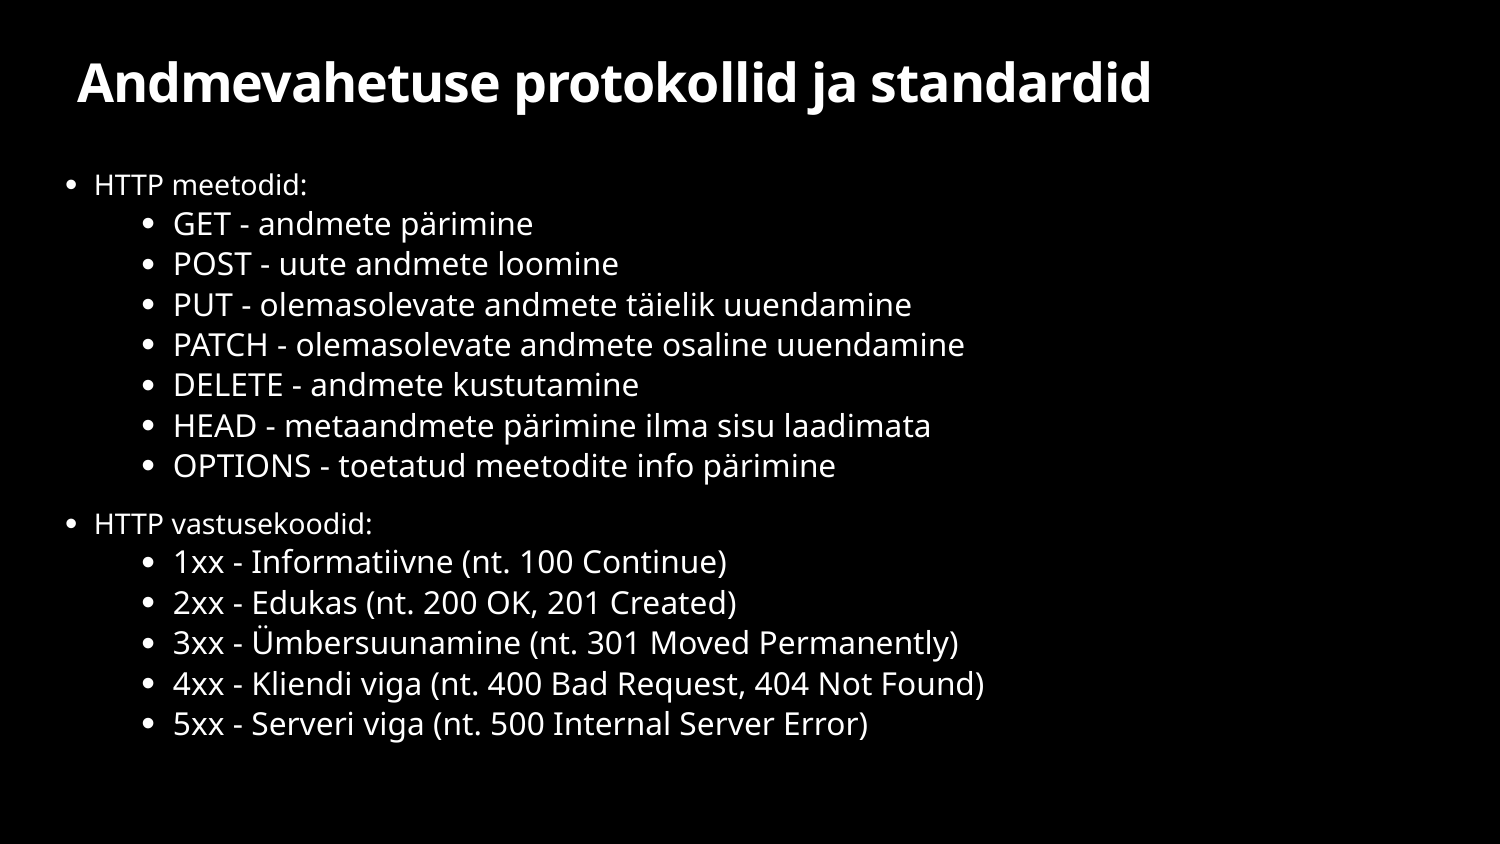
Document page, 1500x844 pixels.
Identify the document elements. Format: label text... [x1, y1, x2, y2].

list HTTP meetodid: GET - andmete pärimine POST - uute andmete loomine PUT - olemasolevate andmete täielik uuendamine PATCH - olemasolevate andmete osaline uuendamine DELETE - andmete kustutamine HEAD - metaandmete pärimine ilma sisu laadimata OPTIONS - toetatud meetodite info pärimine HTTP vastusekoodid: 1xx - Informatiivne (nt. 100 Continue) 2xx - Edukas (nt. 200 OK, 201 Created) 3xx - Ümbersuunamine (nt. 301 Moved Permanently) 4xx - Kliendi viga (nt. 400 Bad Request, 404 Not Found) 5xx - Serveri viga (nt. 500 Internal Server Error) [61, 167, 1463, 794]
title Andmevahetuse protokollid ja standardid [73, 58, 1427, 148]
